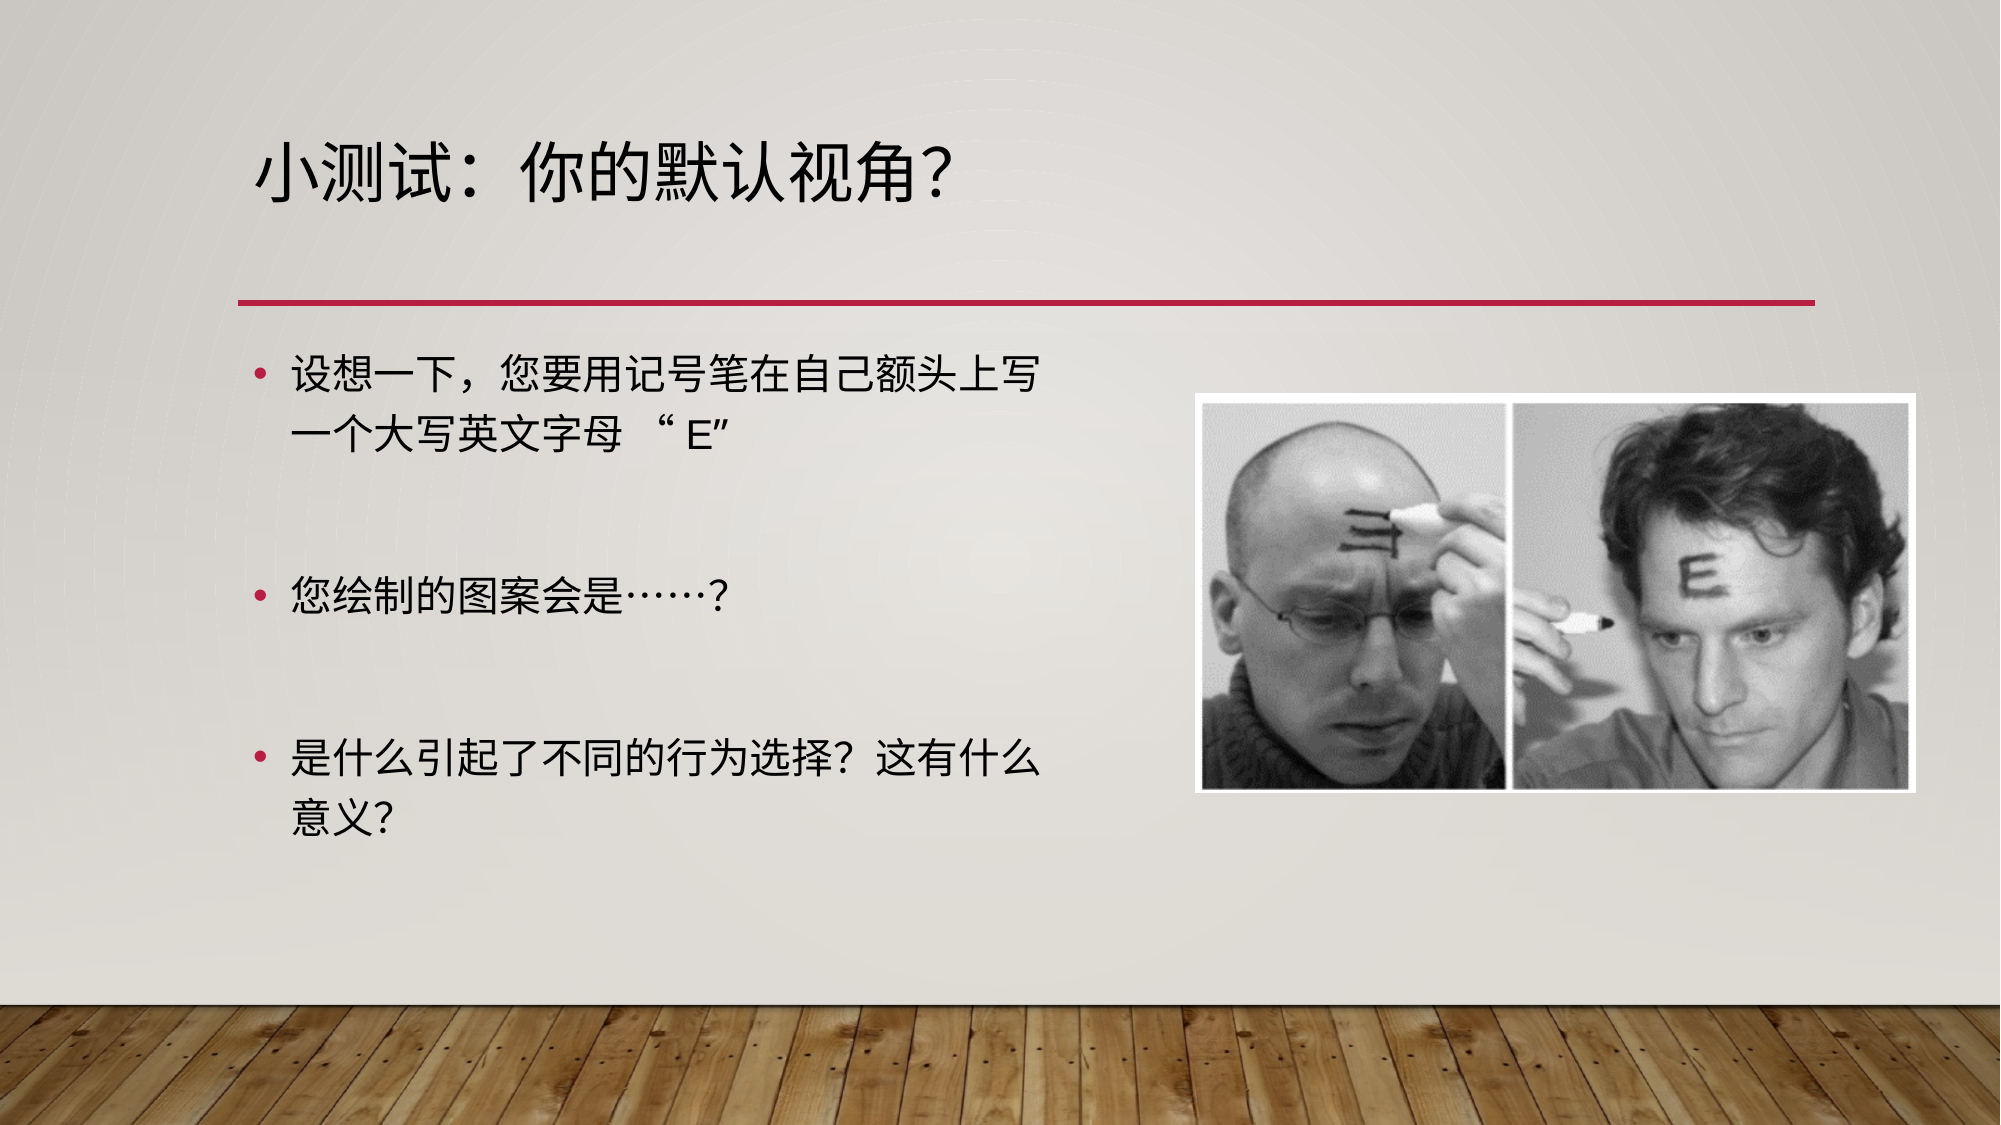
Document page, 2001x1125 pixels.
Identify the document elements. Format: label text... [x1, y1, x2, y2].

title 小测试：你的默认视角？ [238, 131, 1814, 305]
list 设想一下，您要用记号笔在自己额头上写一个大写英文字母 “E” 您绘制的图案会是……？ 是什么引起了不同的行为选择？这有什么意义？ [238, 330, 1094, 897]
picture [1194, 393, 1916, 793]
picture [0, 1005, 2000, 1125]
